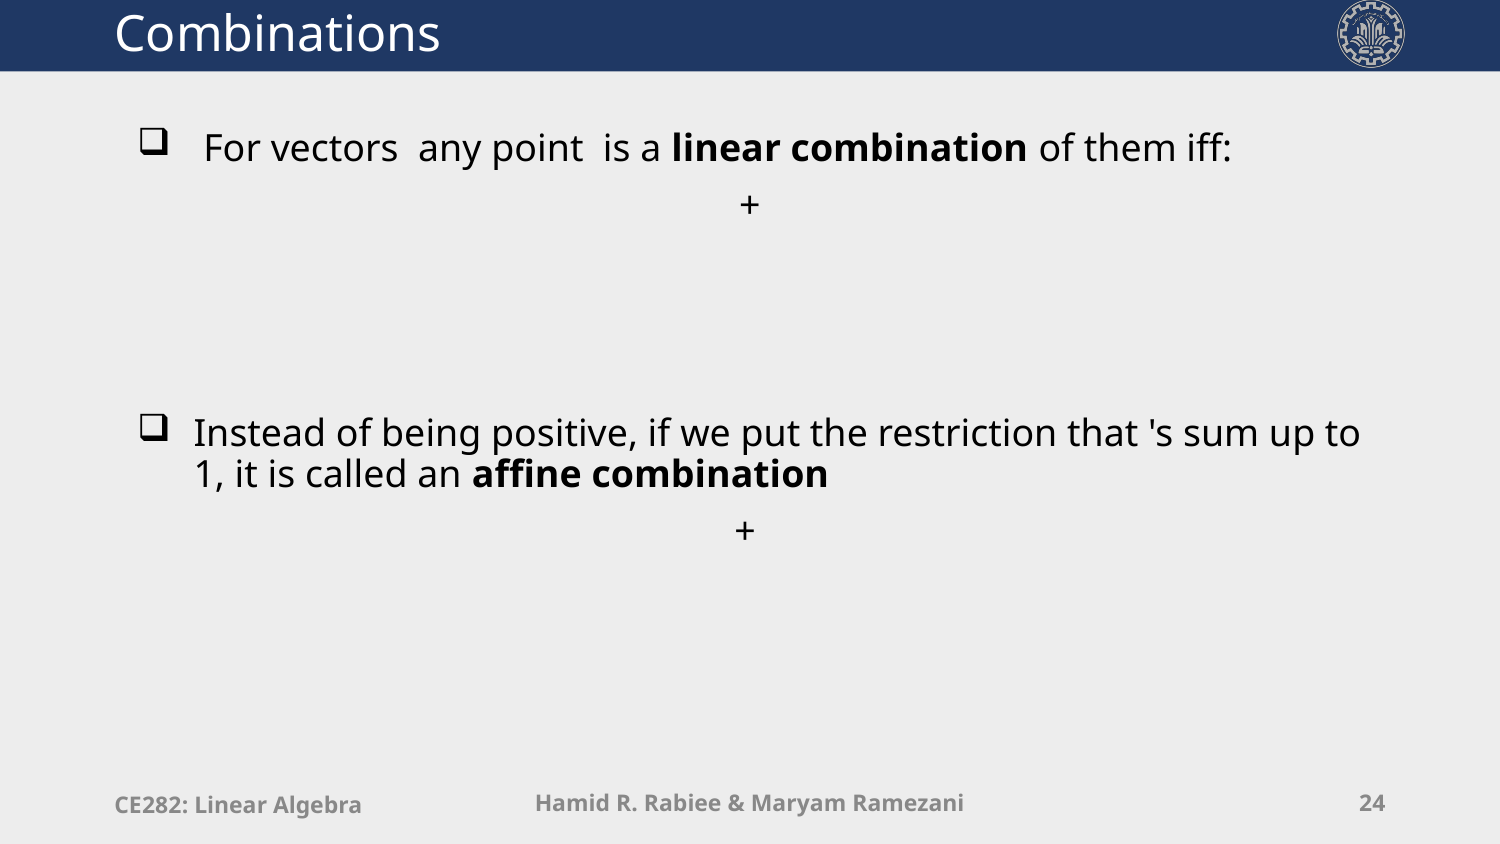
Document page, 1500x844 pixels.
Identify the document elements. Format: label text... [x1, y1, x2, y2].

slide_number CE282: Linear Algebra [103, 782, 441, 827]
picture [1337, 0, 1405, 68]
footer Hamid R. Rabiee & Maryam Ramezani [496, 782, 1004, 827]
slide_number 24 [1059, 782, 1397, 827]
title Combinations [103, 6, 1327, 65]
